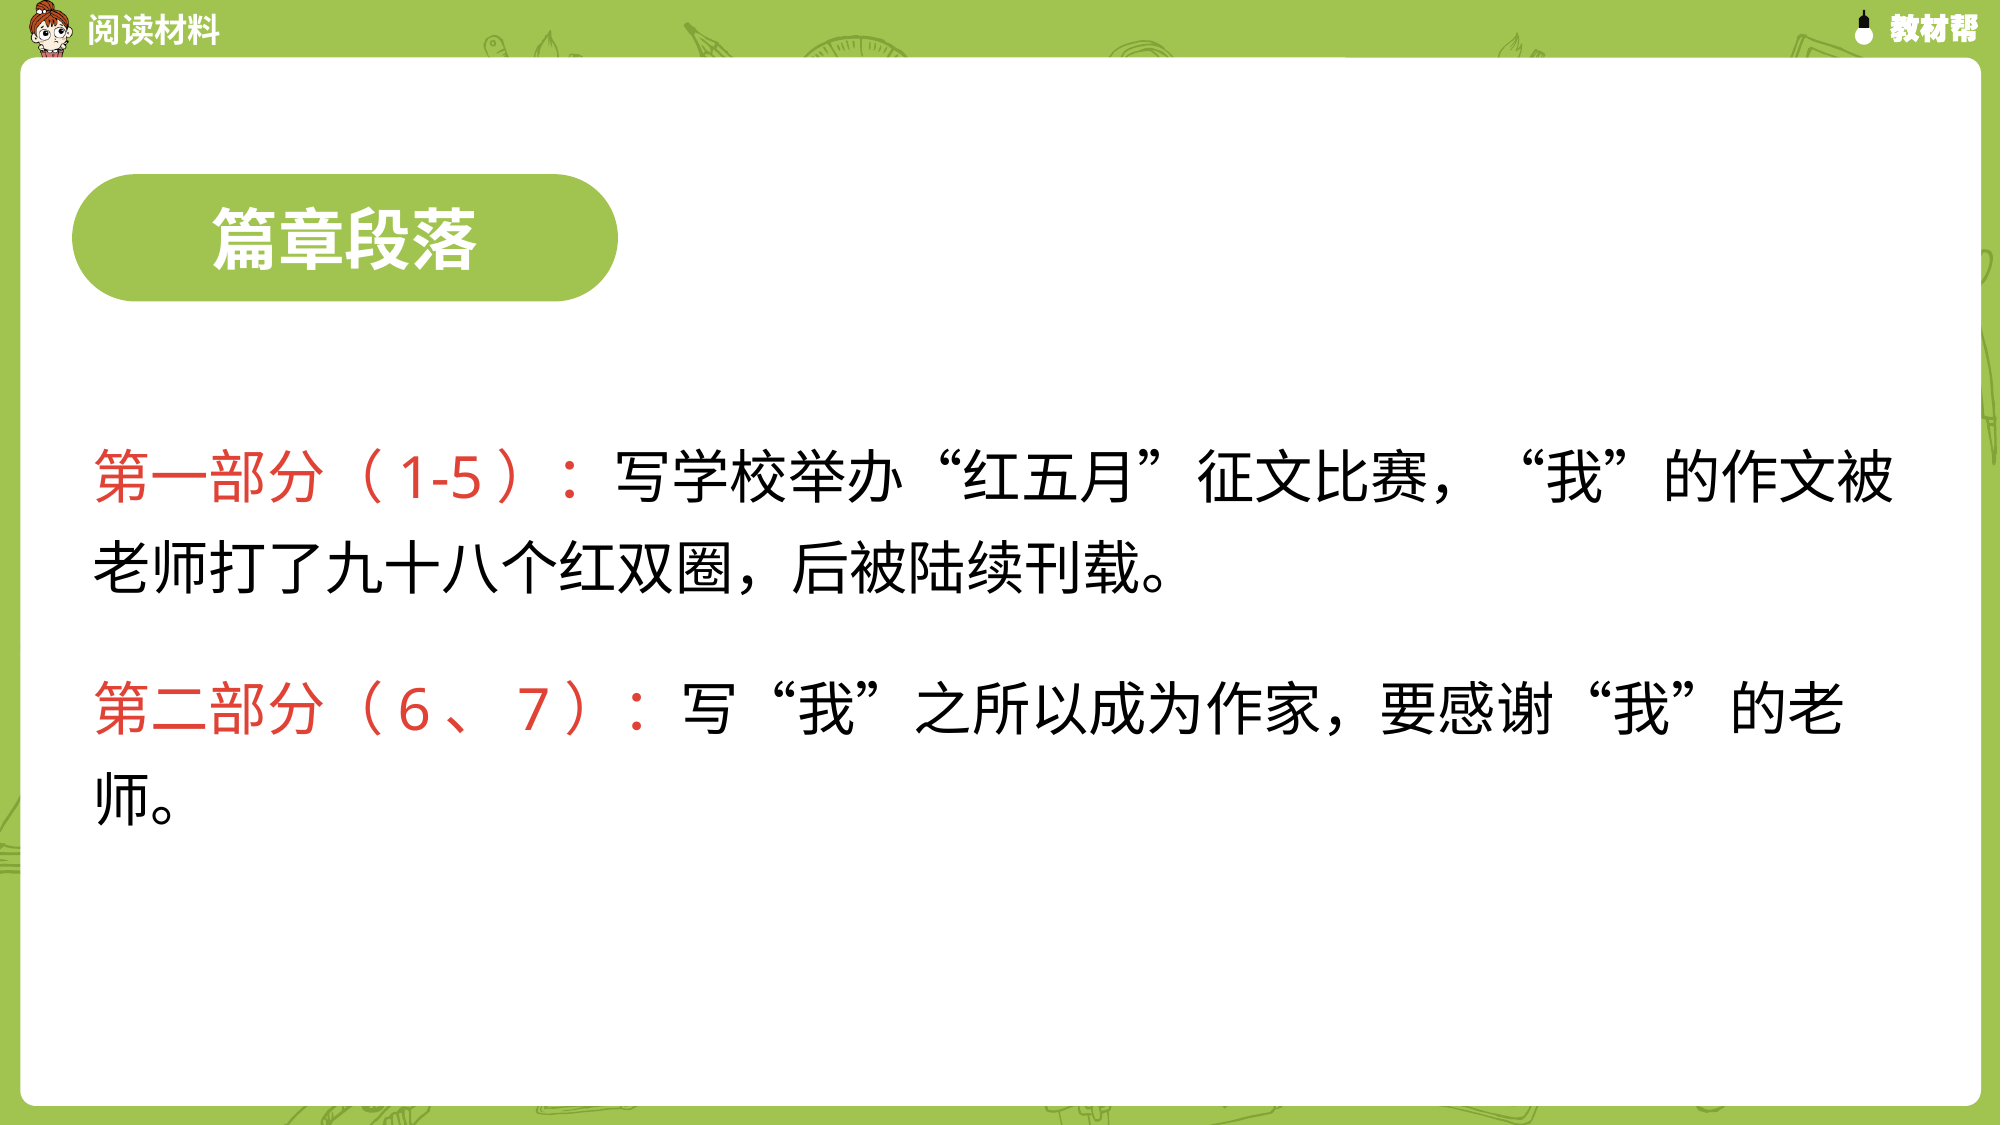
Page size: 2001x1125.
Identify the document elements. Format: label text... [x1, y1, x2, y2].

picture [28, 0, 82, 59]
text_box 第一部分（1-5）：写学校举办“红五月”征文比赛，“我”的作文被老师打了九十八个红双圈，后被陆续刊载。 第二部分（6、7）：写“我”之所以成为作家，要感谢“我”的老师。 [77, 411, 1923, 841]
text_box 篇章段落 [71, 173, 619, 303]
